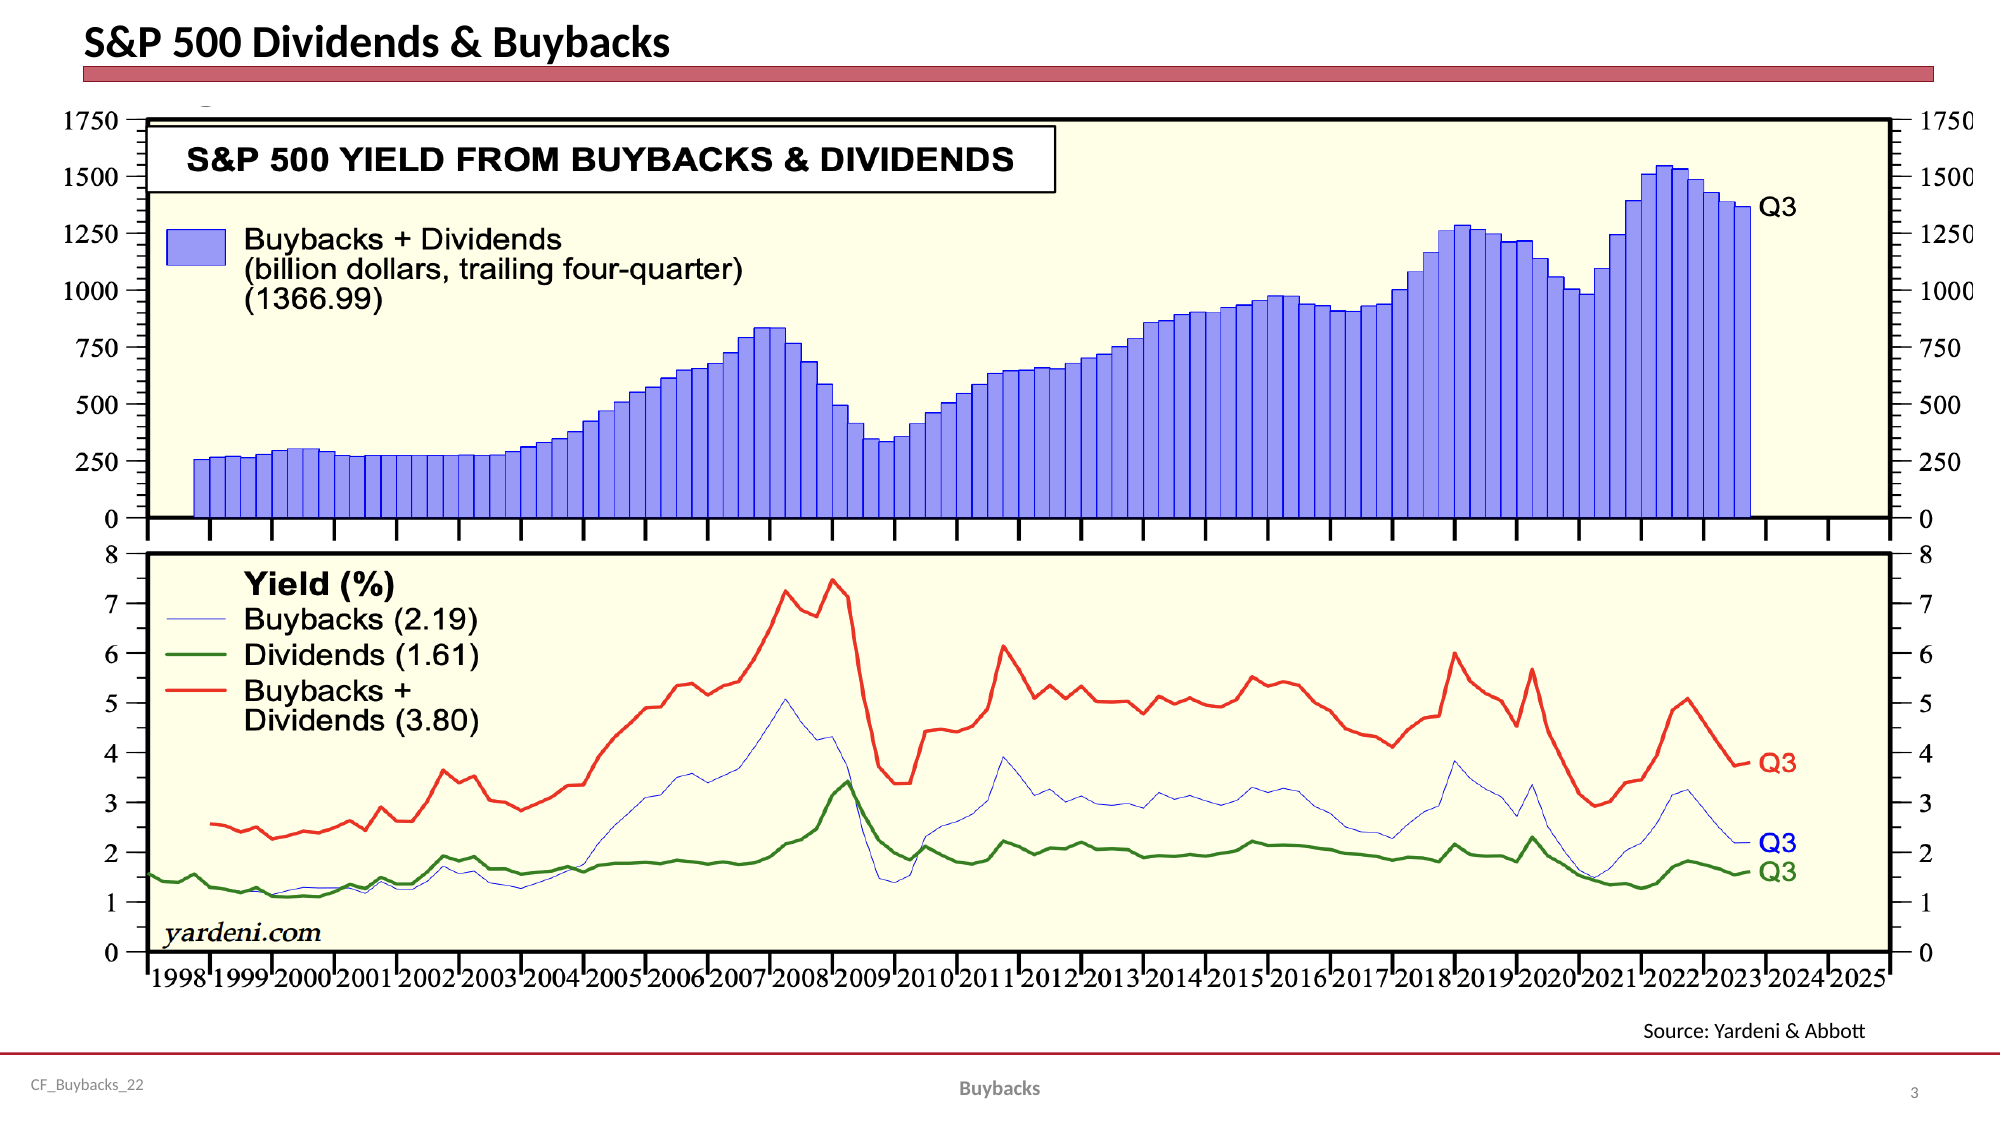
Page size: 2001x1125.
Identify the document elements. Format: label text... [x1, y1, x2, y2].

title S&P 500 Dividends & Buybacks [83, 6, 1935, 67]
picture [56, 106, 1974, 1000]
footer Buybacks [683, 1056, 1317, 1117]
text_box Source: Yardeni & Abbott [1628, 1011, 1881, 1051]
slide_number 3 [1834, 1061, 1934, 1122]
